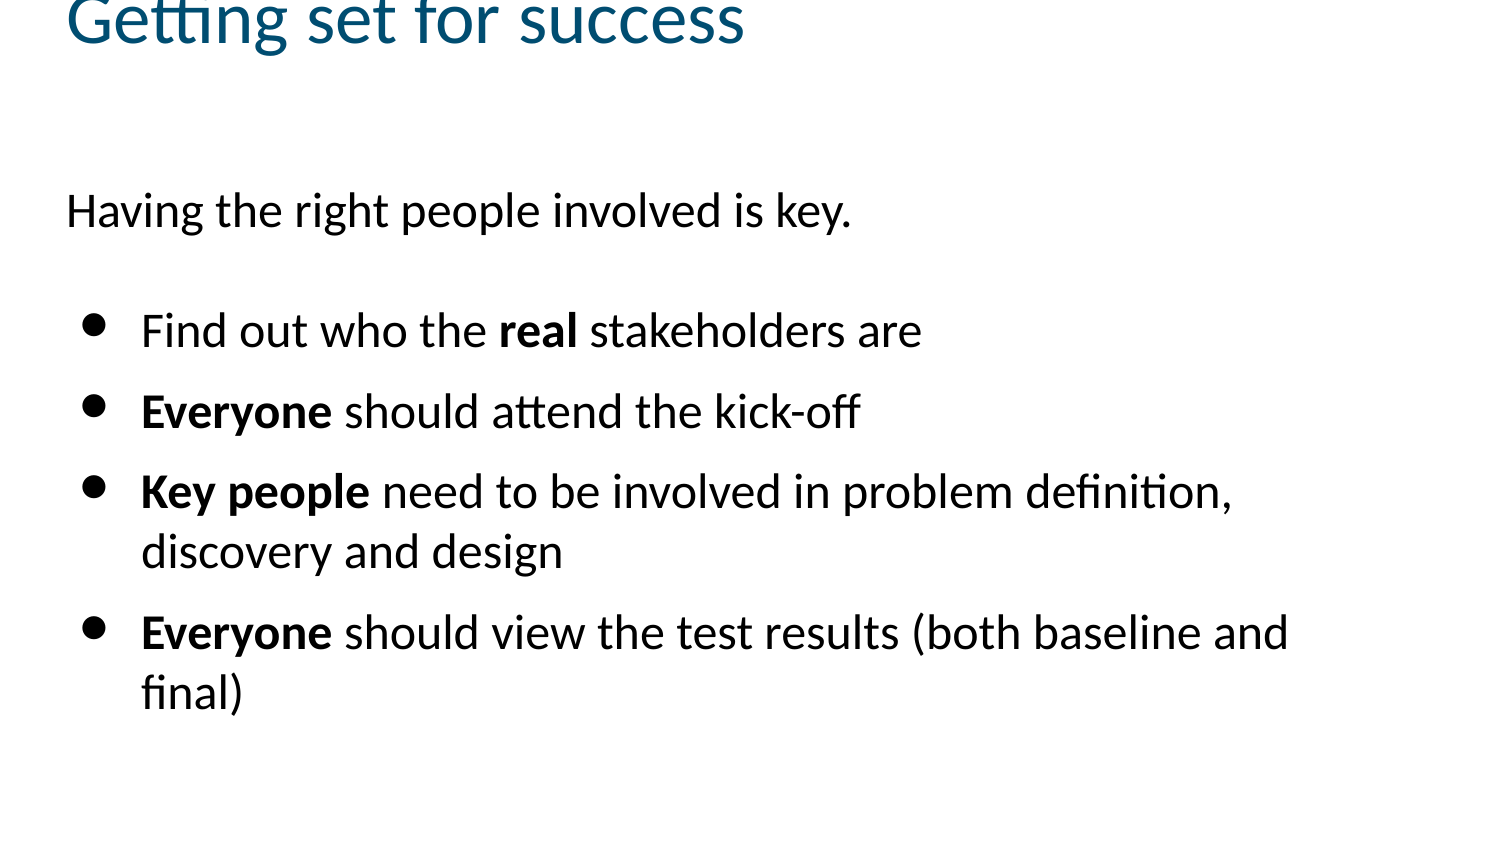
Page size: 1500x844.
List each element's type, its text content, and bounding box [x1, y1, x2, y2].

title Getting set for success [51, 11, 1449, 106]
list Having the right people involved is key. Find out who the real stakeholders are Everyone should attend the kick-off Key people need to be involved in problem definition, discovery and design Everyone should view the test results (both baseline and final) [51, 162, 1355, 685]
